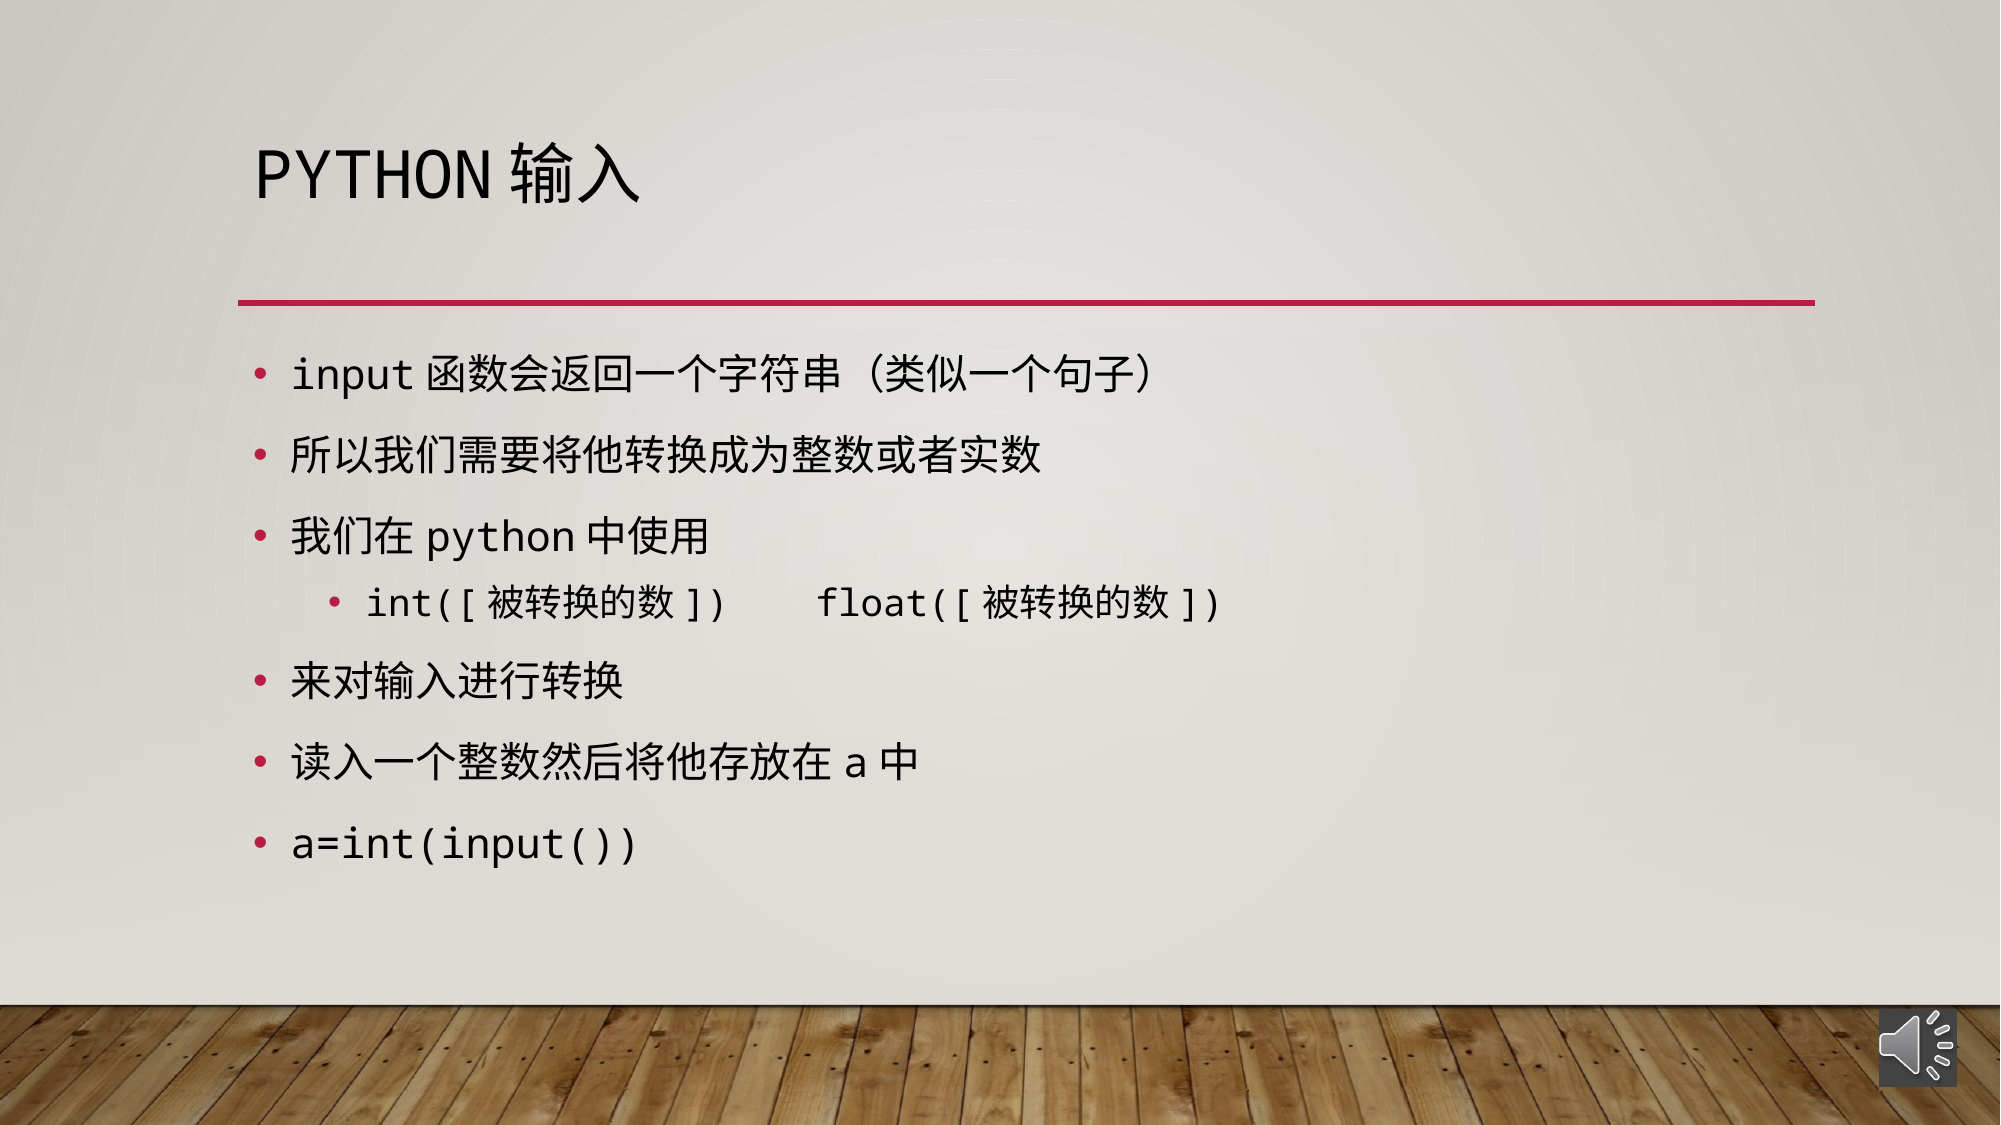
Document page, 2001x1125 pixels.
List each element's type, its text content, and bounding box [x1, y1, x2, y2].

list input函数会返回一个字符串（类似一个句子） 所以我们需要将他转换成为整数或者实数 我们在python中使用 int([被转换的数]) float([被转换的数]) 来对输入进行转换 读入一个整数然后将他存放在a中 a=int(input()) [238, 330, 1814, 897]
picture [0, 1005, 2000, 1125]
title Python输入 [238, 133, 1814, 306]
